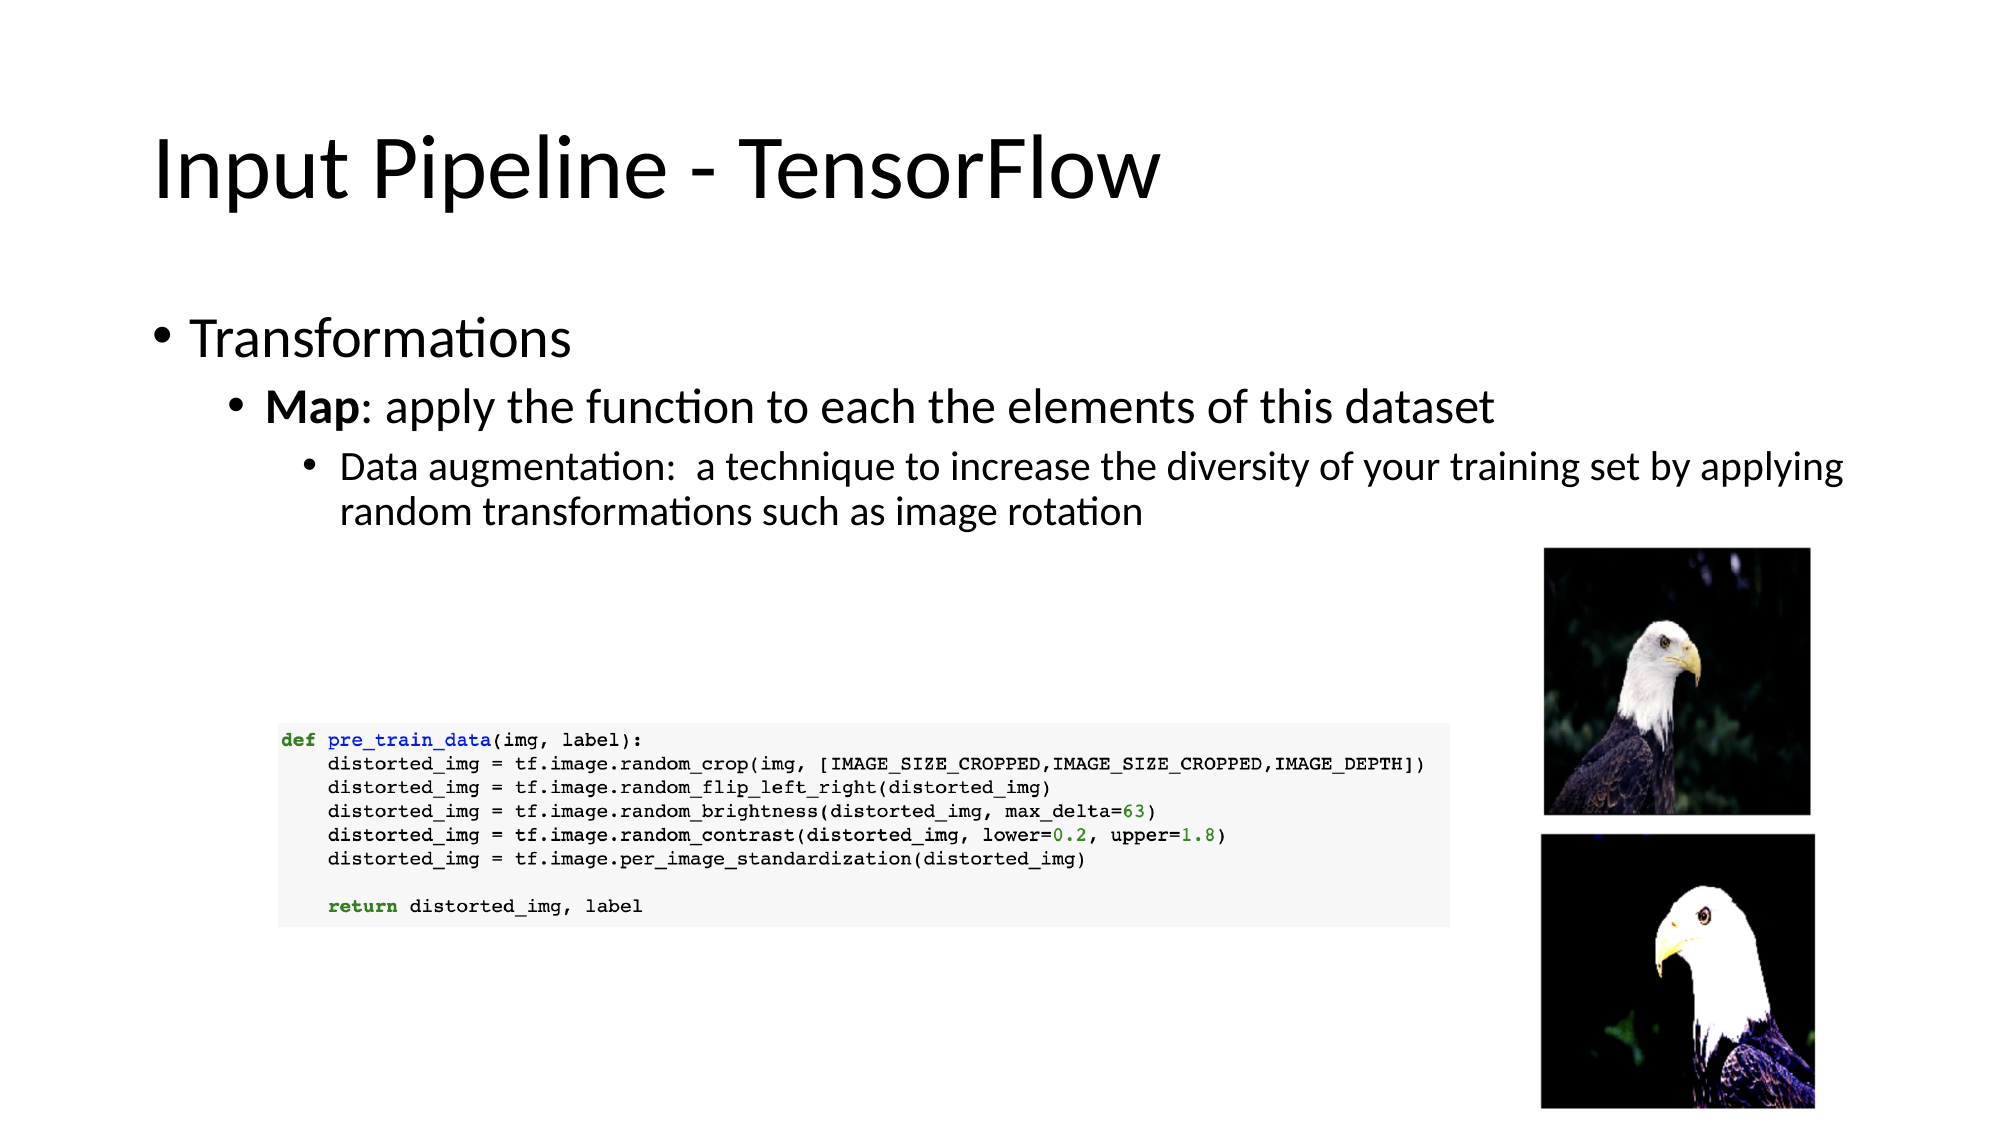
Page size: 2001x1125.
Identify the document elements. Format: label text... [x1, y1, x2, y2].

list Transformations Map: apply the function to each the elements of this dataset Data augmentation: a technique to increase the diversity of your training set by applying random transformations such as image rotation [137, 299, 1863, 1014]
title Input Pipeline - TensorFlow [137, 59, 1863, 278]
picture [1523, 539, 1826, 1117]
picture [277, 723, 1451, 927]
